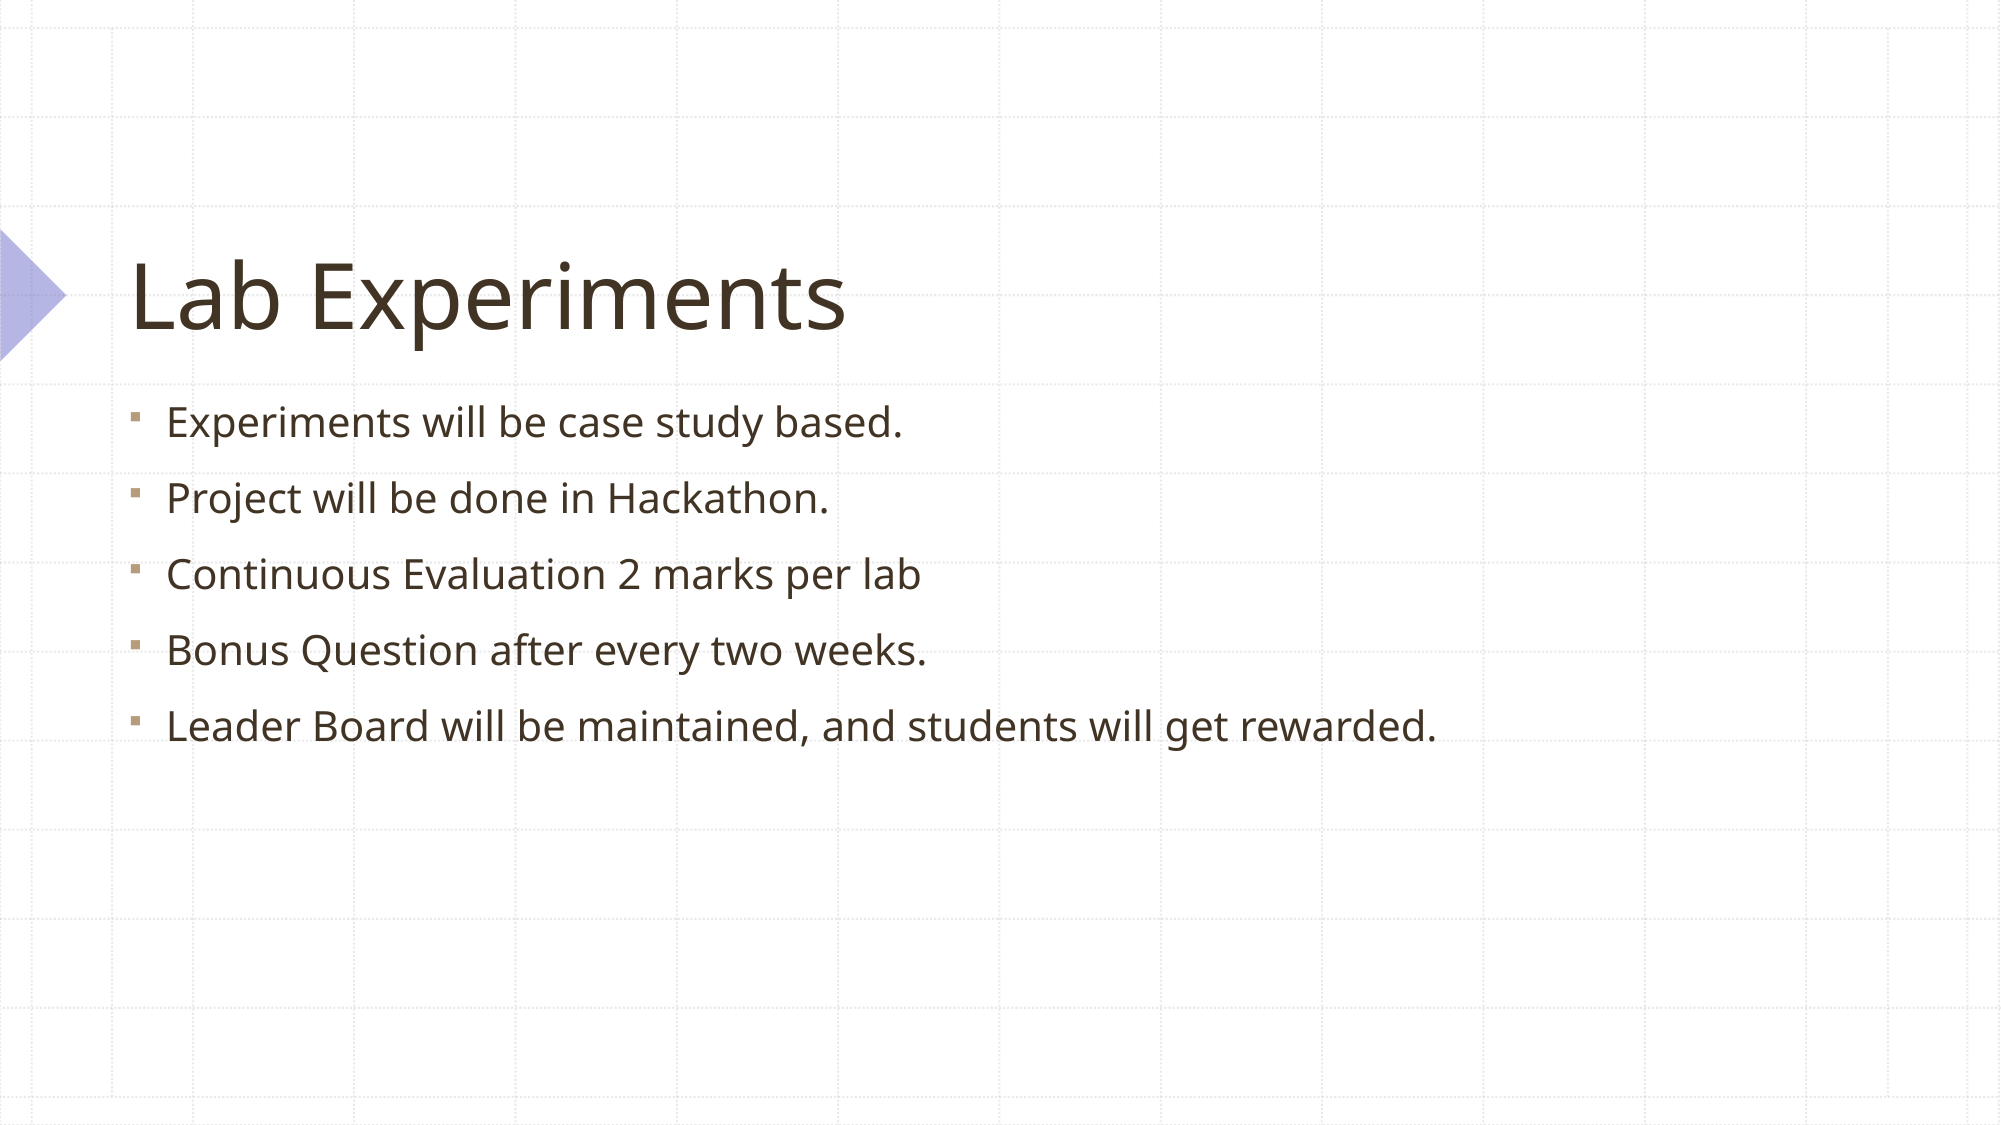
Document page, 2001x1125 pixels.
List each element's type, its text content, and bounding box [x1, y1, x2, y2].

title Lab Experiments [113, 119, 1808, 356]
list Experiments will be case study based. Project will be done in Hackathon. Continuous Evaluation 2 marks per lab Bonus Question after every two weeks. Leader Board will be maintained, and students will get rewarded. [113, 383, 1808, 969]
